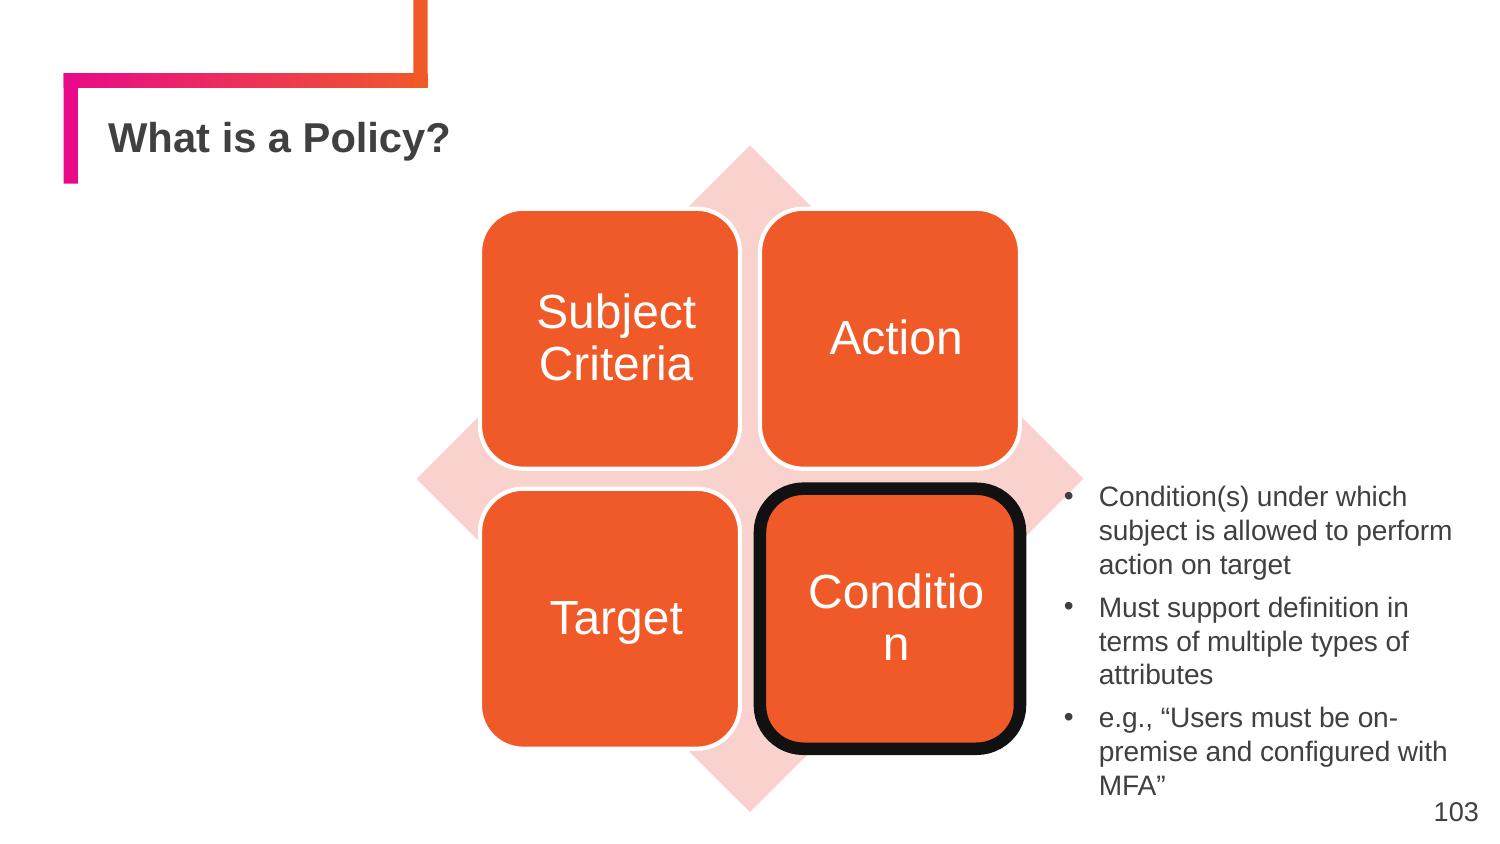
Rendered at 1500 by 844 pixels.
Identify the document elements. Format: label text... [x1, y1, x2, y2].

text_box Condition(s) under which subject is allowed to perform action on target Must support definition in terms of multiple types of attributes e.g., “Users must be on-premise and configured with MFA” [1254, 478, 1476, 812]
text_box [249, 145, 1251, 813]
slide_number 103 [1403, 779, 1494, 844]
title What is a Policy? [100, 117, 1455, 169]
